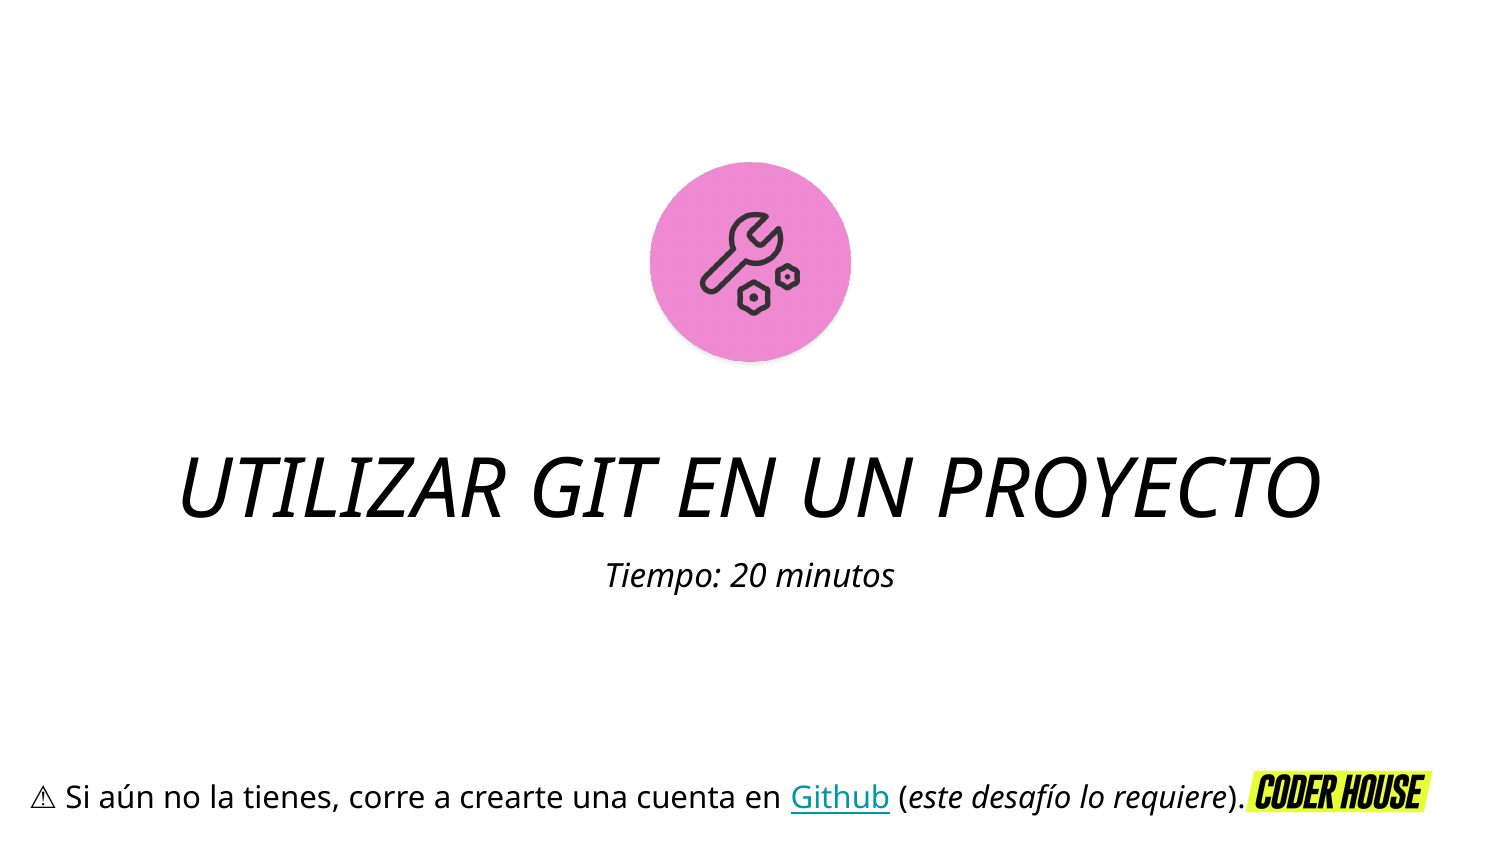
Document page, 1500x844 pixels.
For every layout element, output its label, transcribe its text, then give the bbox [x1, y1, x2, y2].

picture [636, 148, 864, 375]
text_box UTILIZAR GIT EN UN PROYECTO Tiempo: 20 minutos [132, 419, 1368, 749]
text_box ⚠ Si aún no la tienes, corre a crearte una cuenta en Github (este desafío lo requiere). [14, 756, 1348, 836]
picture [1241, 764, 1437, 819]
